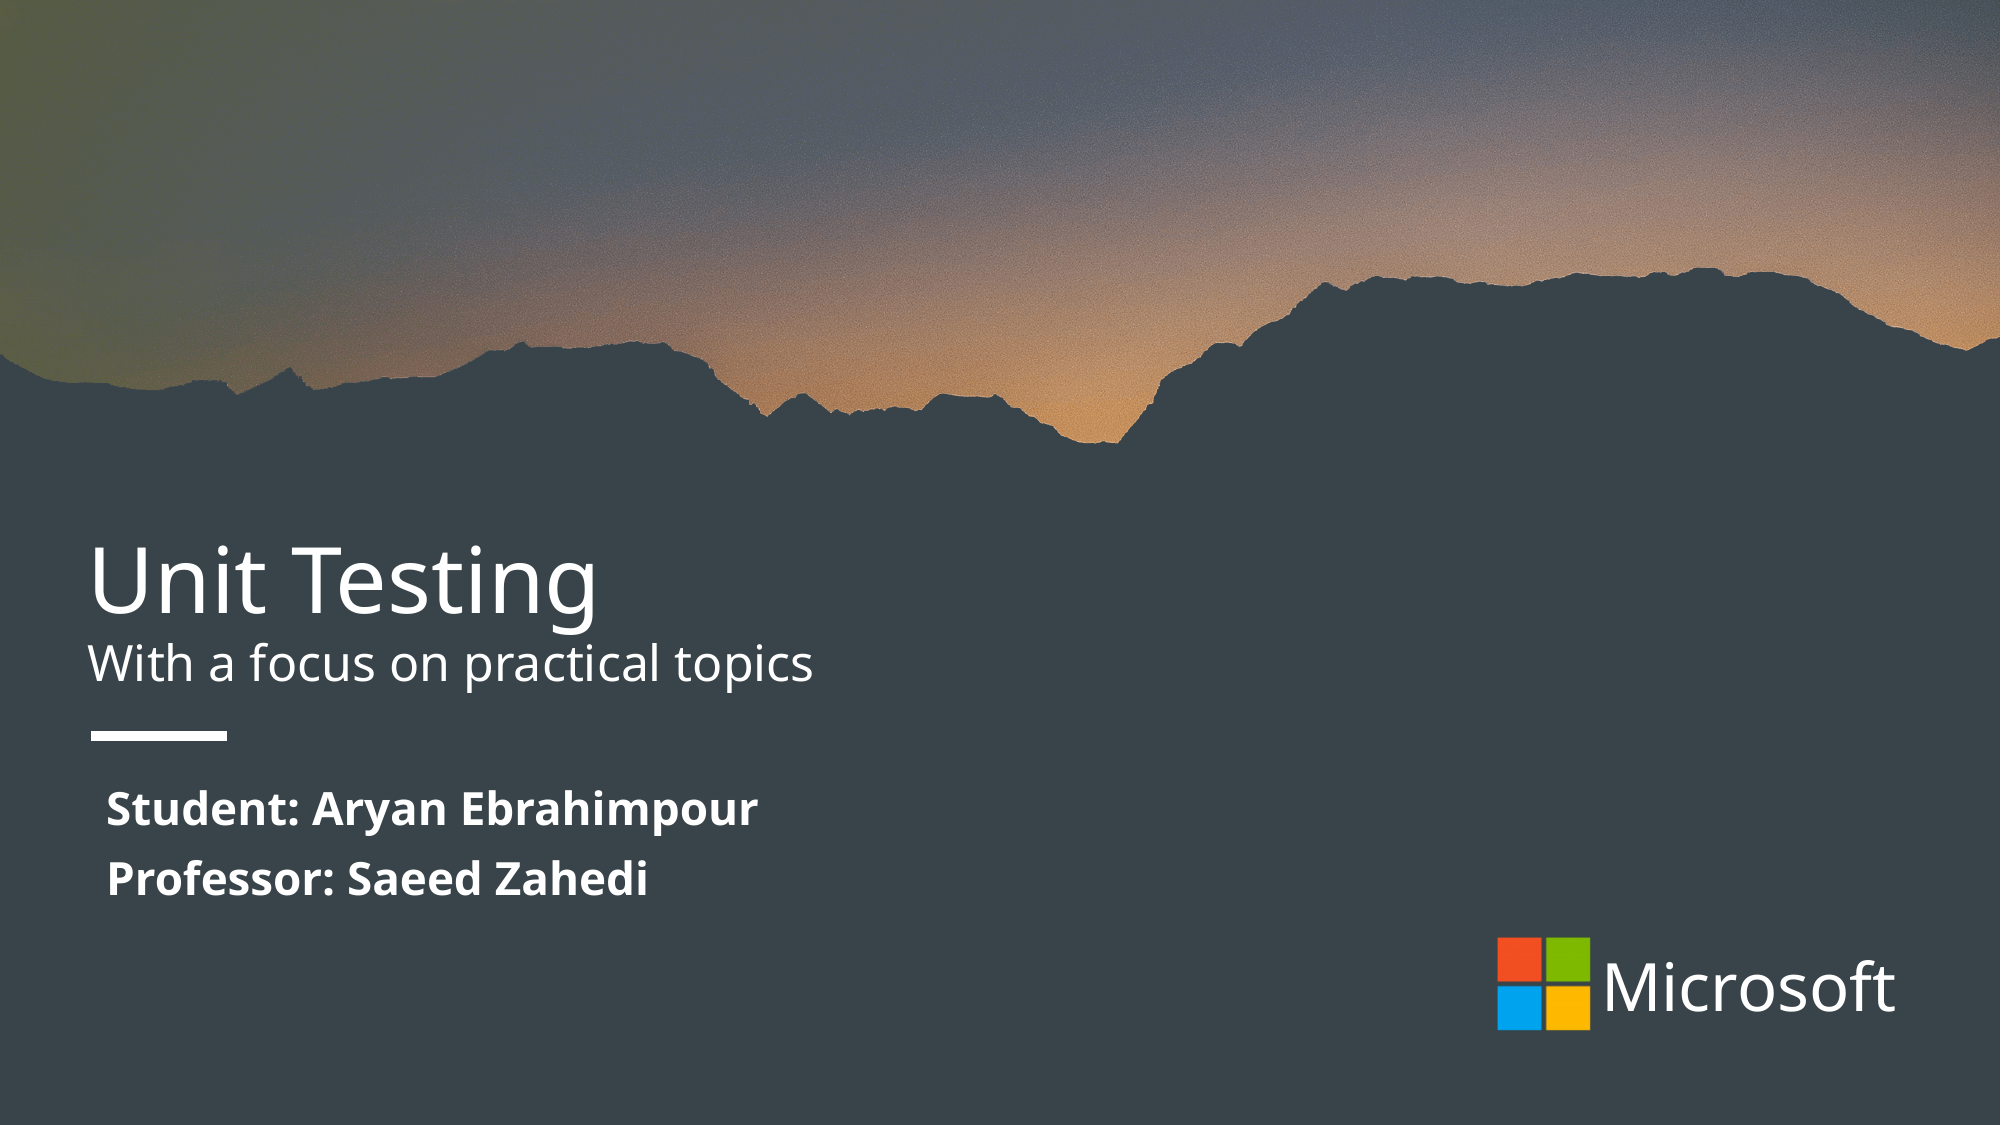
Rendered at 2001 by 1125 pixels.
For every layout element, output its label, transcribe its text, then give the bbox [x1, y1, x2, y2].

title Unit Testing With a focus on practical topics [72, 473, 1873, 740]
subtitle Student: Aryan Ebrahimpour Professor: Saeed Zahedi [91, 778, 1171, 985]
picture [0, 0, 2000, 1125]
